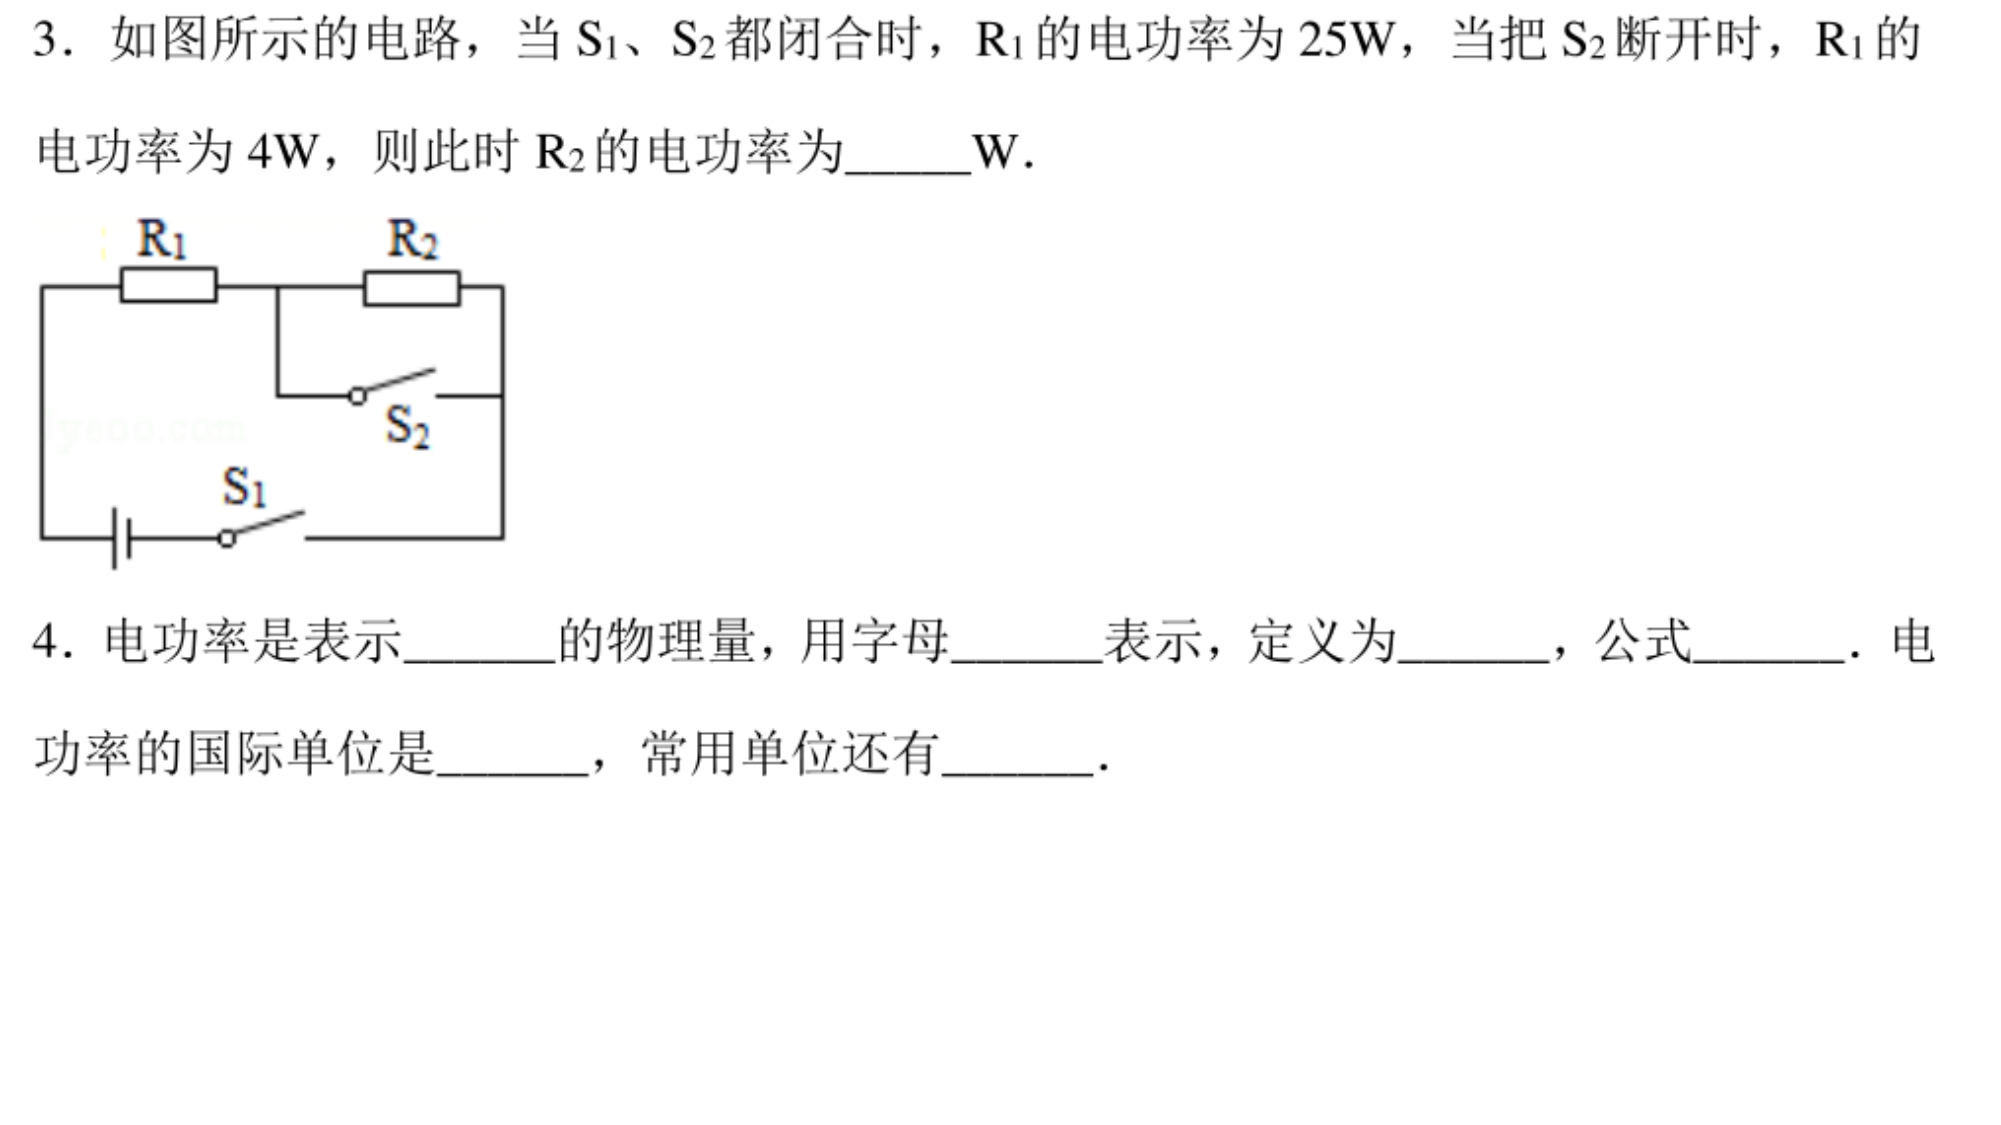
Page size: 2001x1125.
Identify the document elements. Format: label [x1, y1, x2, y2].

picture [0, 0, 1998, 802]
